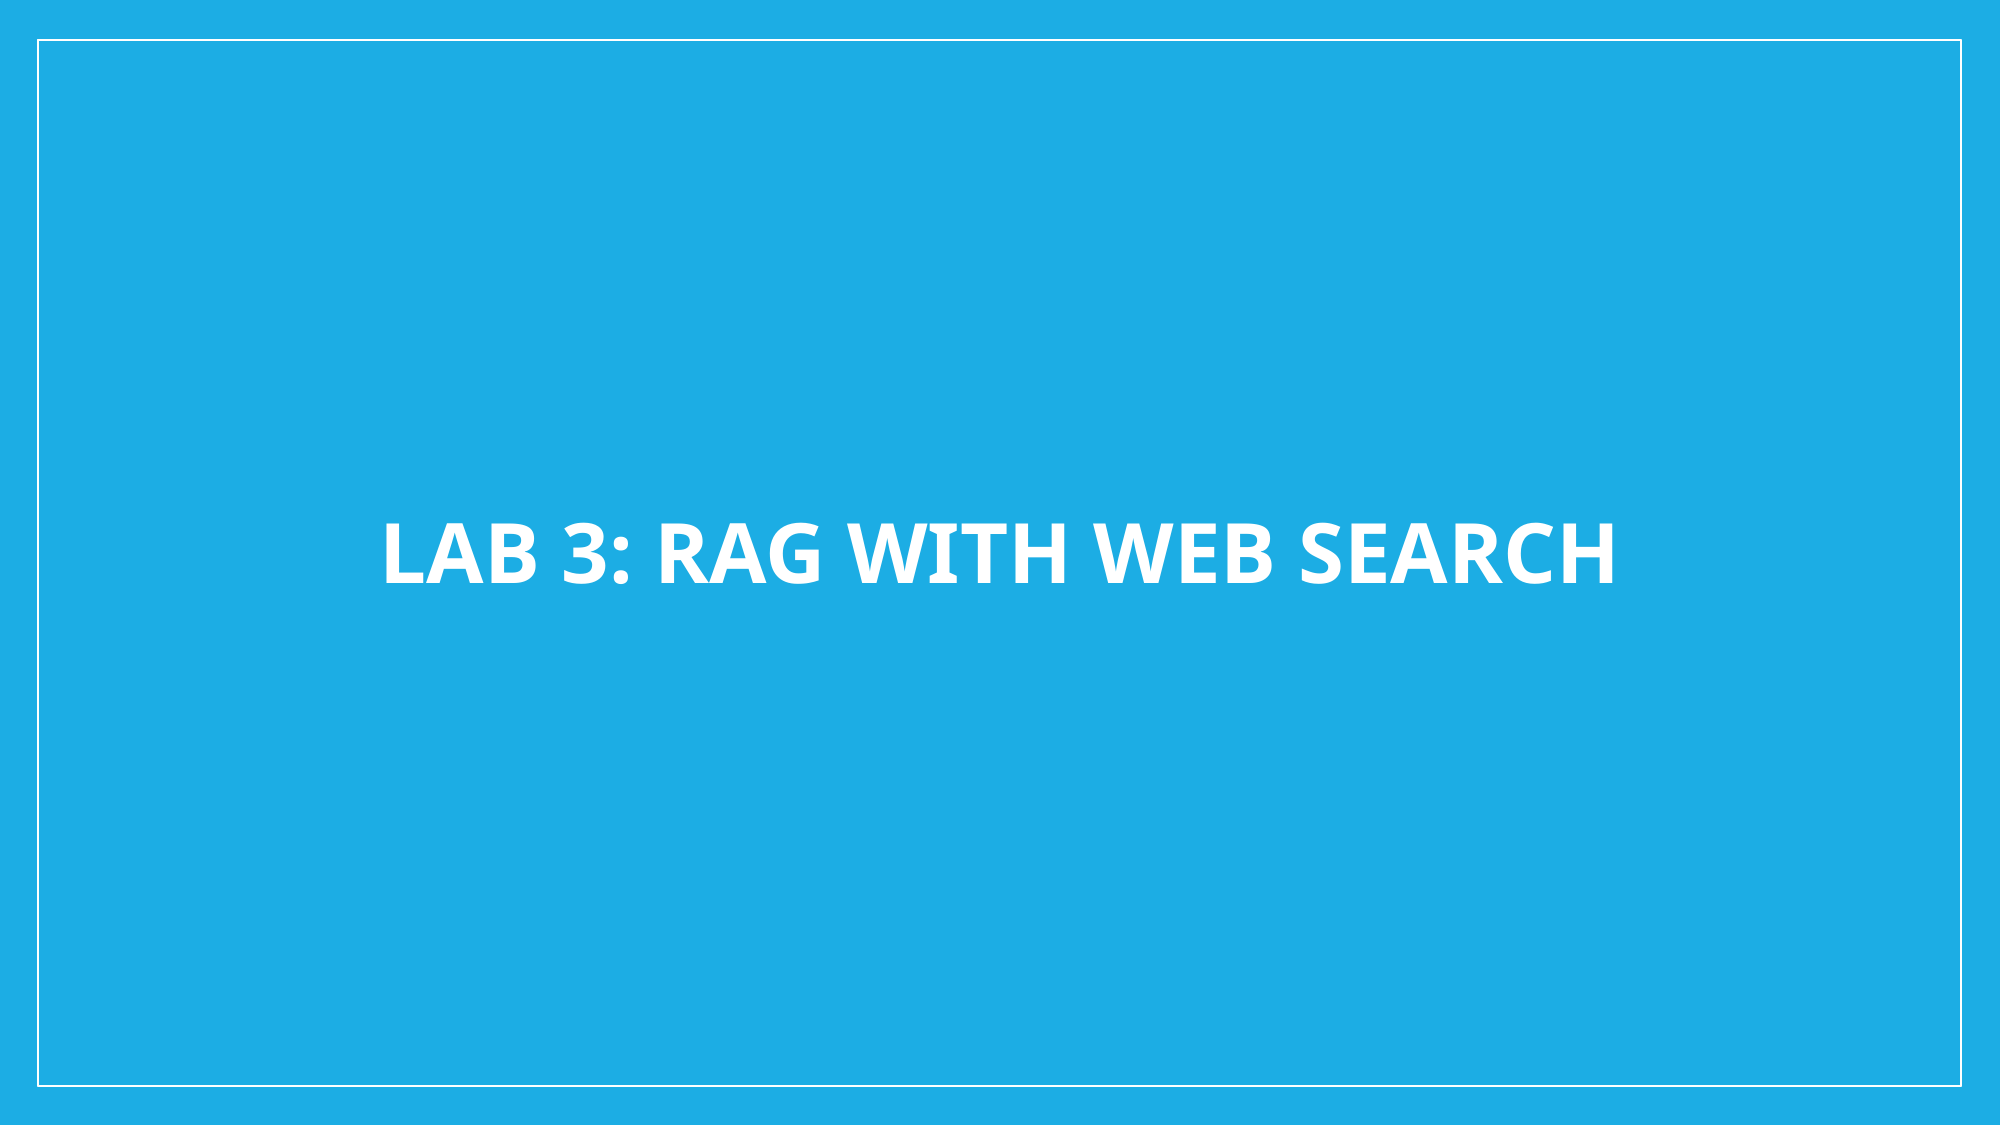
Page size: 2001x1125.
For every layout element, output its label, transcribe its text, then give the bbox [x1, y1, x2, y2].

text_box [36, 38, 1963, 1088]
title Lab 3: RAG With Web Search [291, 104, 1709, 609]
